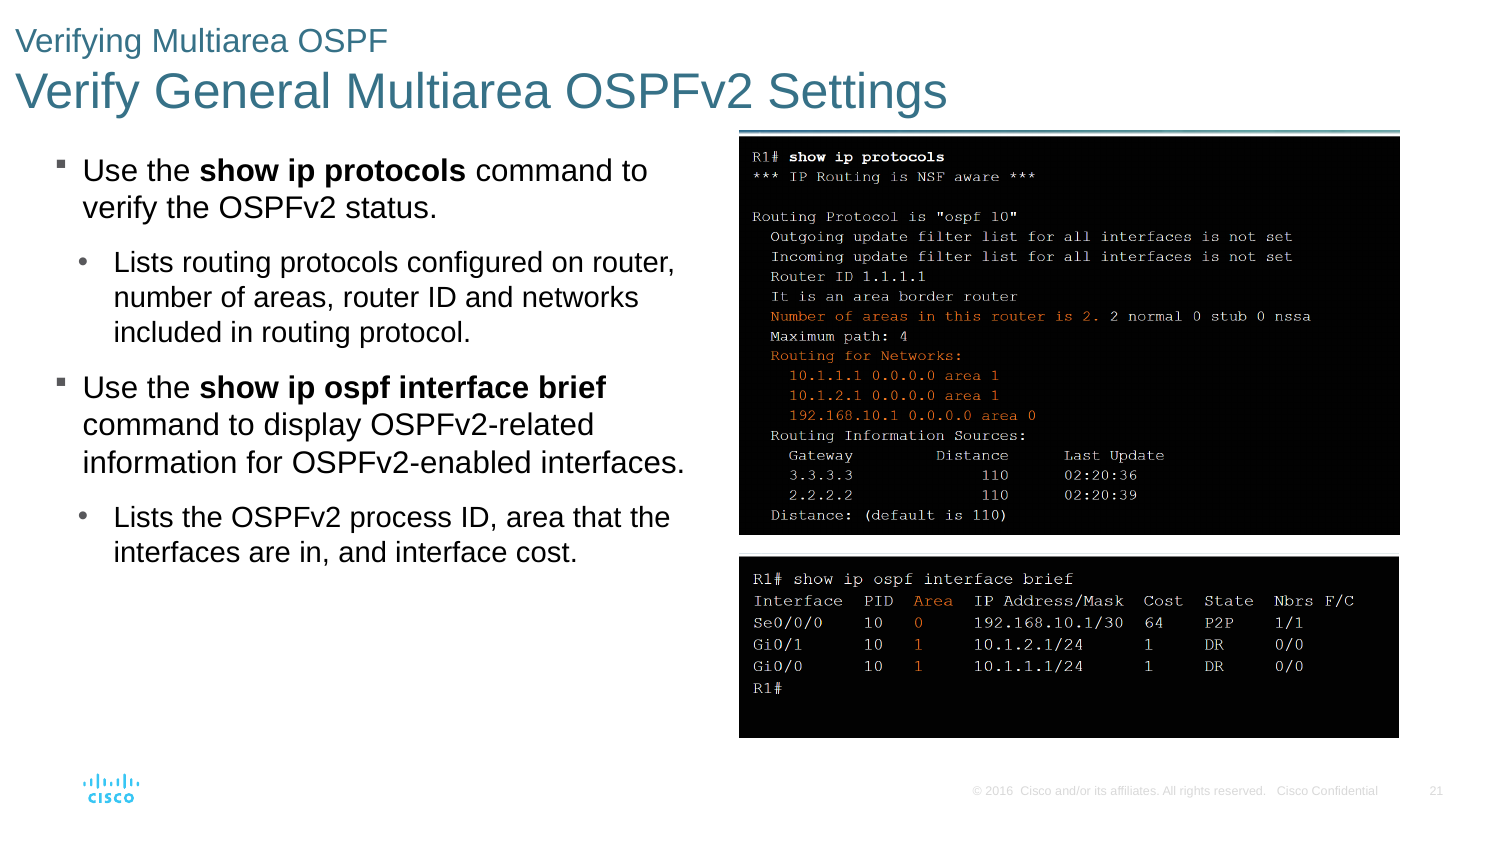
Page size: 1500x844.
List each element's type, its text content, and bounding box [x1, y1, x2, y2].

title Verifying Multiarea OSPF Verify General Multiarea OSPFv2 Settings [0, 6, 1500, 131]
picture [739, 130, 1400, 535]
picture [739, 552, 1400, 738]
list Use the show ip protocols command to verify the OSPFv2 status. Lists routing protocols configured on router, number of areas, router ID and networks included in routing protocol. Use the show ip ospf interface brief command to display OSPFv2-related information for OSPFv2-enabled interfaces. Lists the OSPFv2 process ID, area that the interfaces are in, and interface cost. [39, 142, 740, 828]
